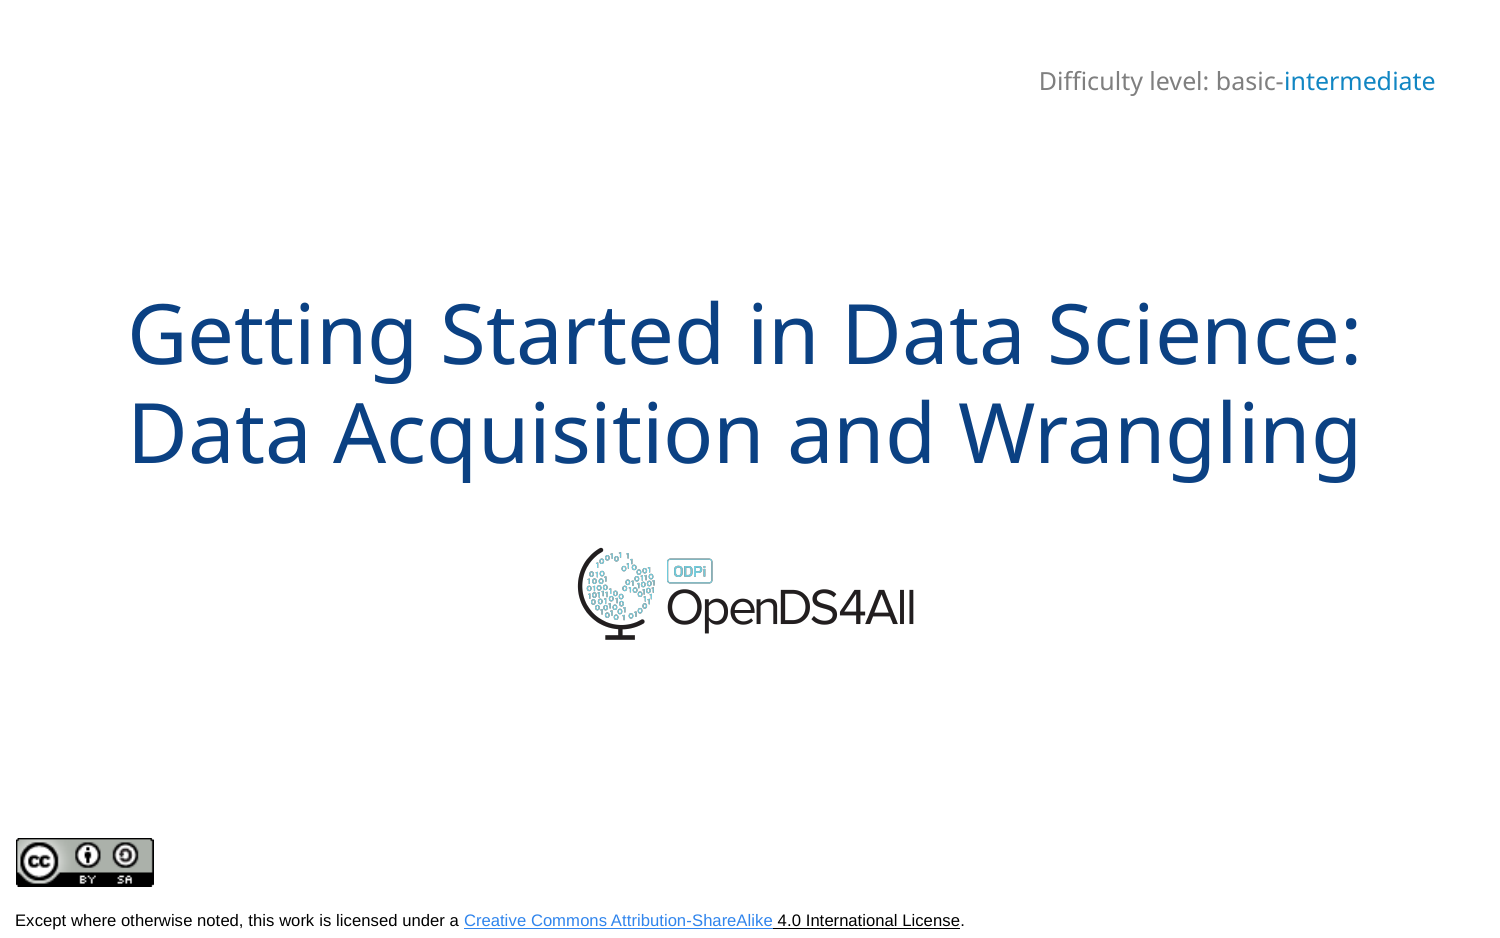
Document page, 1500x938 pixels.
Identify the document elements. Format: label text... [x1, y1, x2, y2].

picture [16, 838, 154, 887]
picture [574, 545, 917, 641]
text_box Difficulty level: basic-intermediate [1024, 57, 1451, 103]
title Getting Started in Data Science: Data Acquisition and Wrangling [75, 215, 1416, 547]
